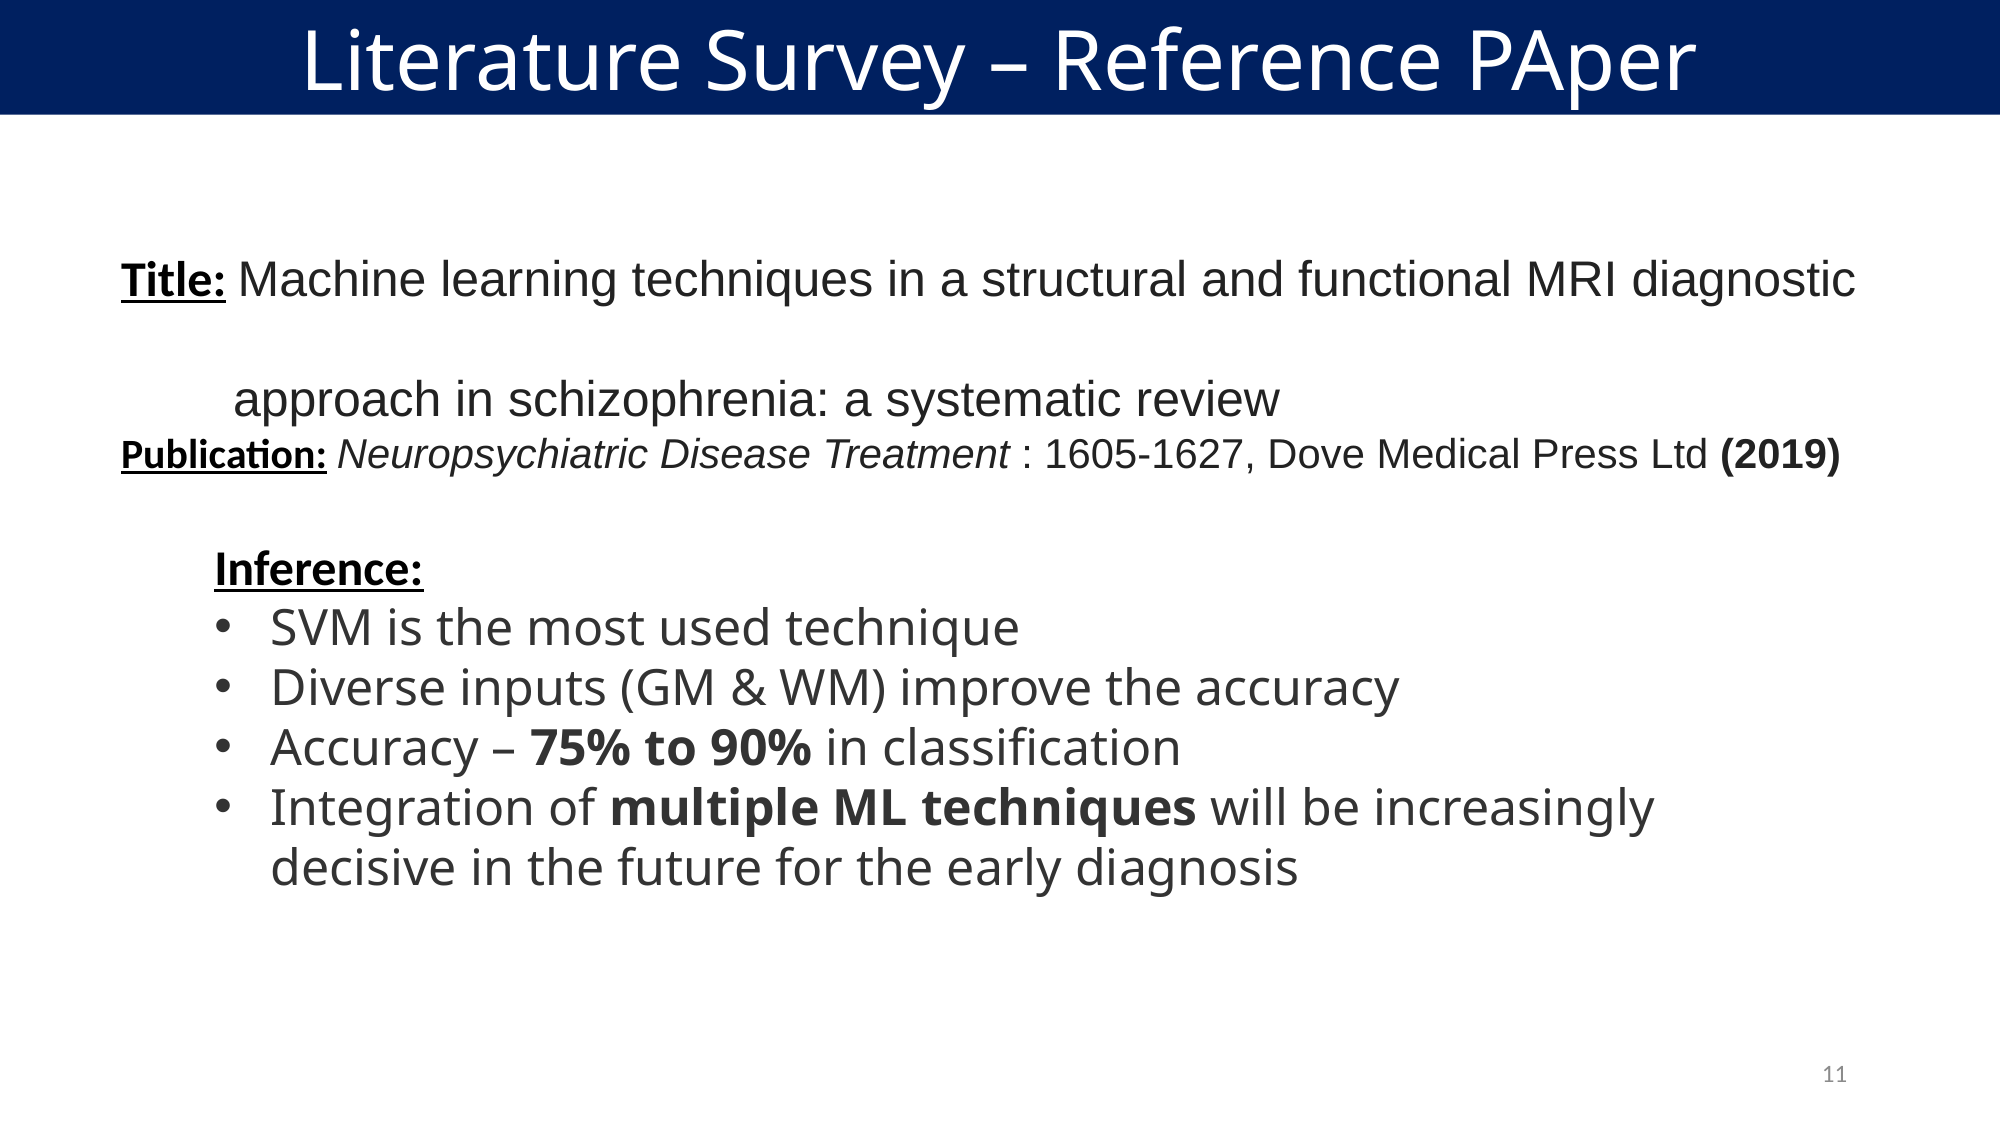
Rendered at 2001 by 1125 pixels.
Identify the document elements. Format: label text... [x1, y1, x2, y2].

slide_number 11 [1412, 1042, 1863, 1103]
text_box Inference: SVM is the most used technique Diverse inputs (GM & WM) improve the accuracy Accuracy – 75% to 90% in classification Integration of multiple ML techniques will be increasingly decisive in the future for the early diagnosis [199, 528, 1801, 904]
text_box Literature Survey – Reference PAper [0, 0, 2000, 115]
text_box Title: Machine learning techniques in a structural and functional MRI diagnostic approach in schizophrenia: a systematic review Publication: Neuropsychiatric Disease Treatment : 1605-1627, Dove Medical Press Ltd (2019) [106, 238, 1894, 484]
